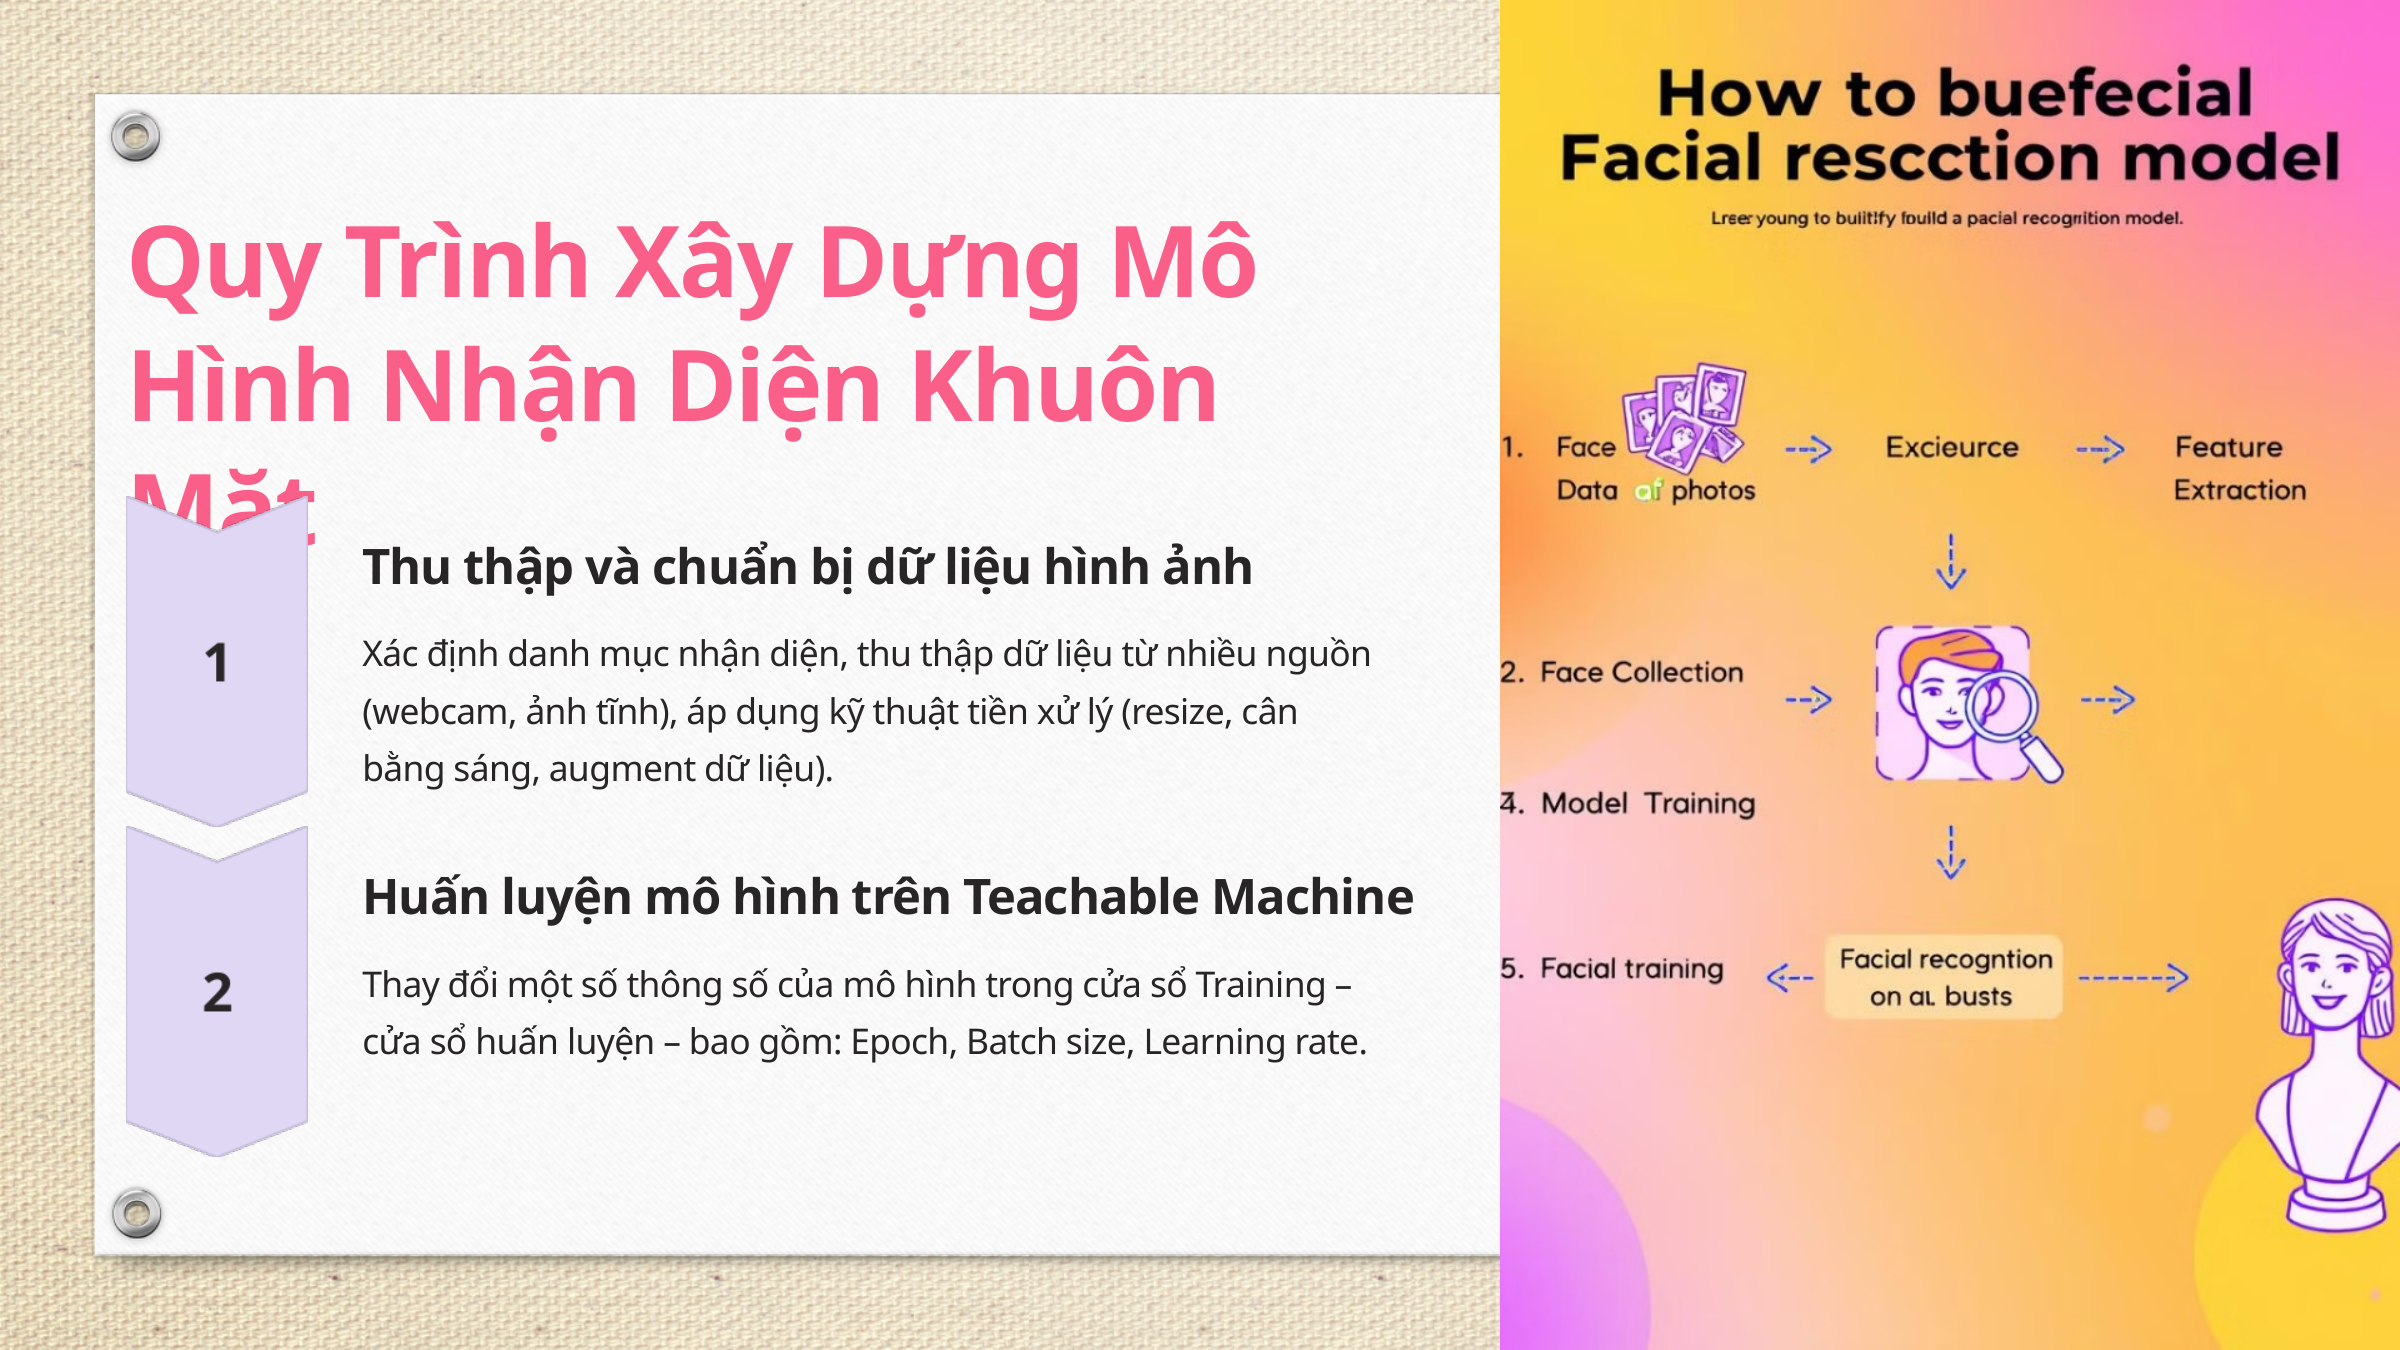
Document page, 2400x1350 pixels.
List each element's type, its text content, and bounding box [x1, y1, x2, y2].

text_box Thu thập và chuẩn bị dữ liệu hình ảnh [362, 532, 1193, 595]
text_box Huấn luyện mô hình trên Teachable Machine [362, 862, 1348, 926]
text_box Xác định danh mục nhận diện, thu thập dữ liệu từ nhiều nguồn (webcam, ảnh tĩnh), áp dụng kỹ thuật tiền xử lý (resize, cân bằng sáng, augment dữ liệu). [362, 616, 1374, 791]
text_box Thay đổi một số thông số của mô hình trong cửa sổ Training – cửa sổ huấn luyện – bao gồm: Epoch, Batch size, Learning rate. [362, 946, 1374, 1121]
text_box Quy Trình Xây Dựng Mô Hình Nhận Diện Khuôn Mặt [126, 192, 1374, 442]
picture [0, 0, 2400, 1350]
